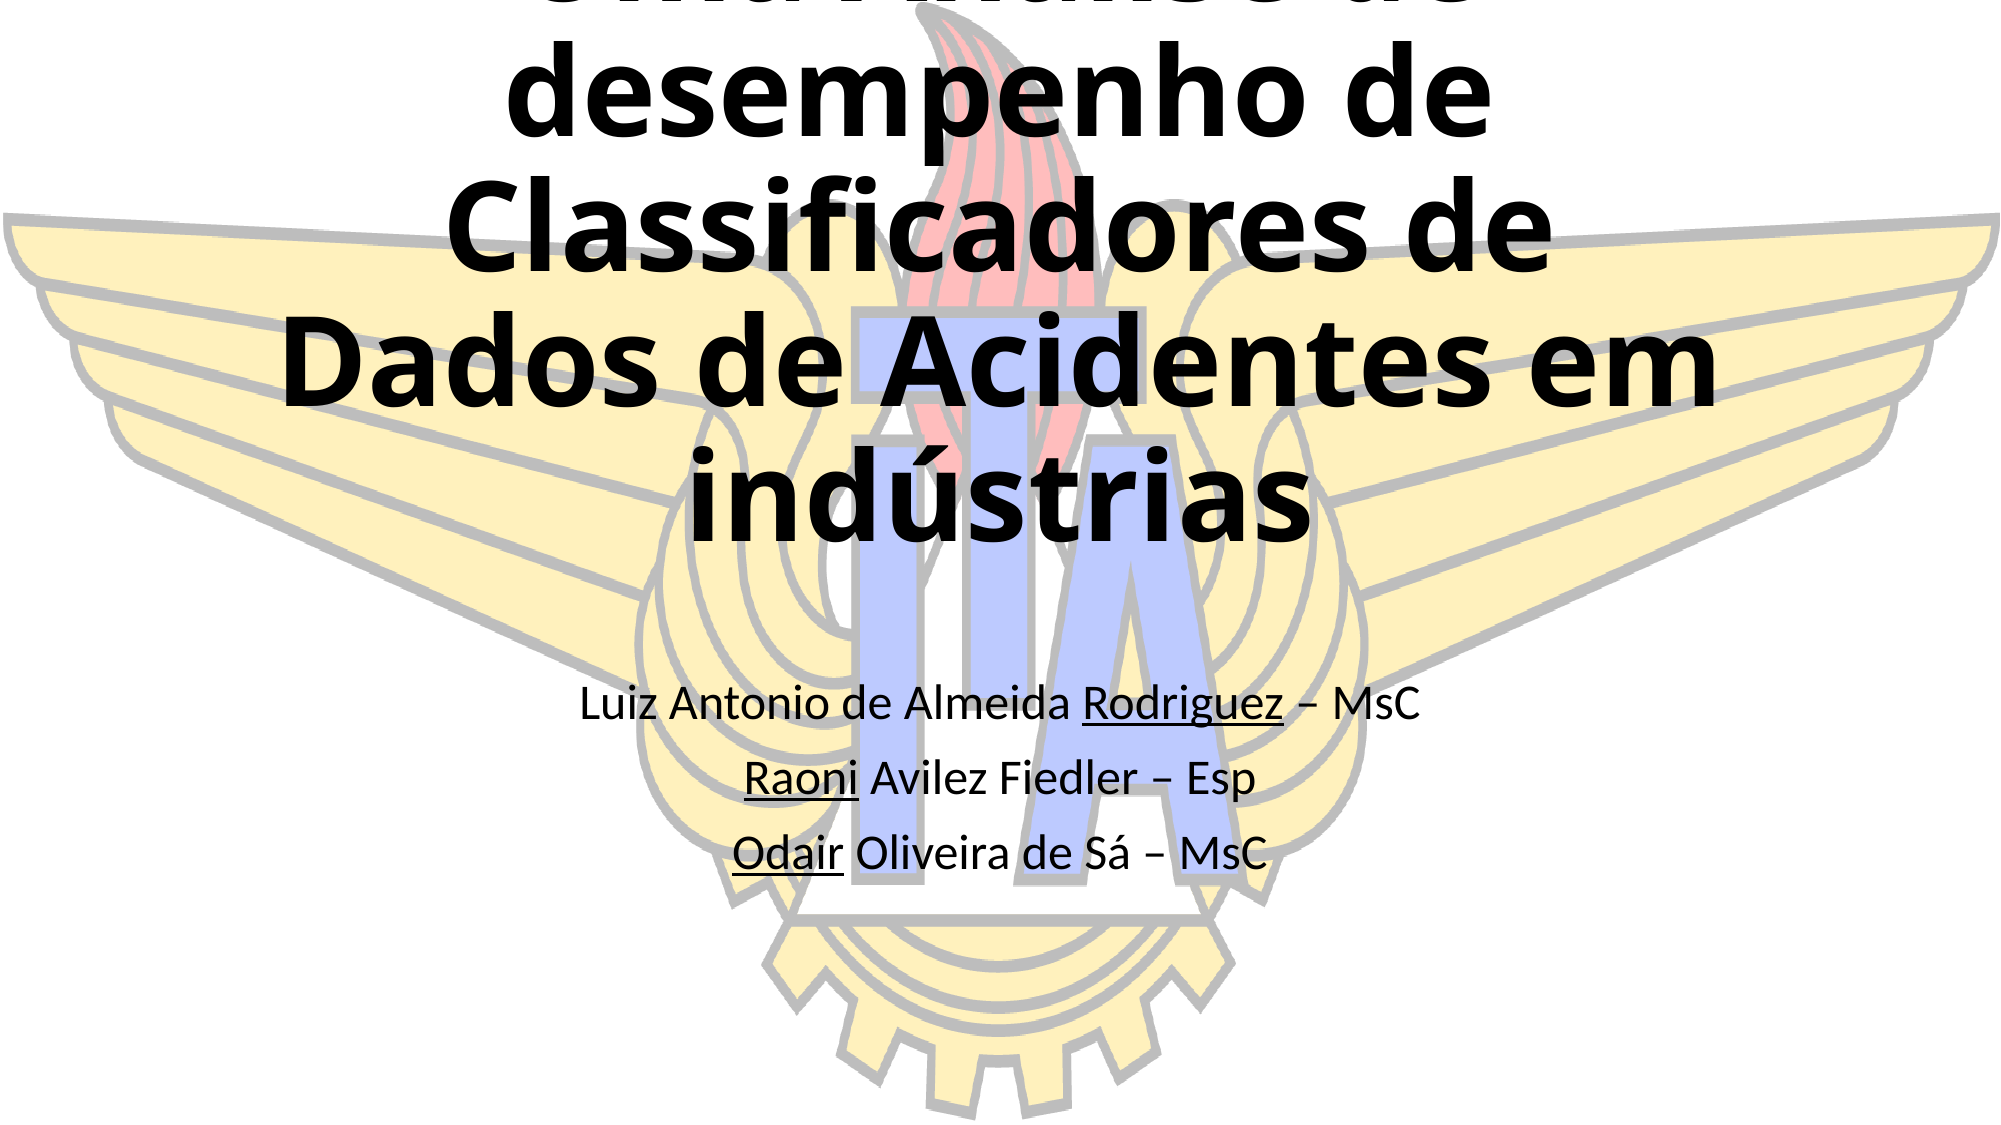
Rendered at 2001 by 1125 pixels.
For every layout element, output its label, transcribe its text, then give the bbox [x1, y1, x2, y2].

subtitle Luiz Antonio de Almeida Rodriguez – MsC Raoni Avilez Fiedler – Esp Odair Oliveira de Sá – MsC [249, 669, 1750, 937]
title Uma Análise de desempenho de Classificadores de Dados de Acidentes em indústrias [249, 122, 1750, 576]
